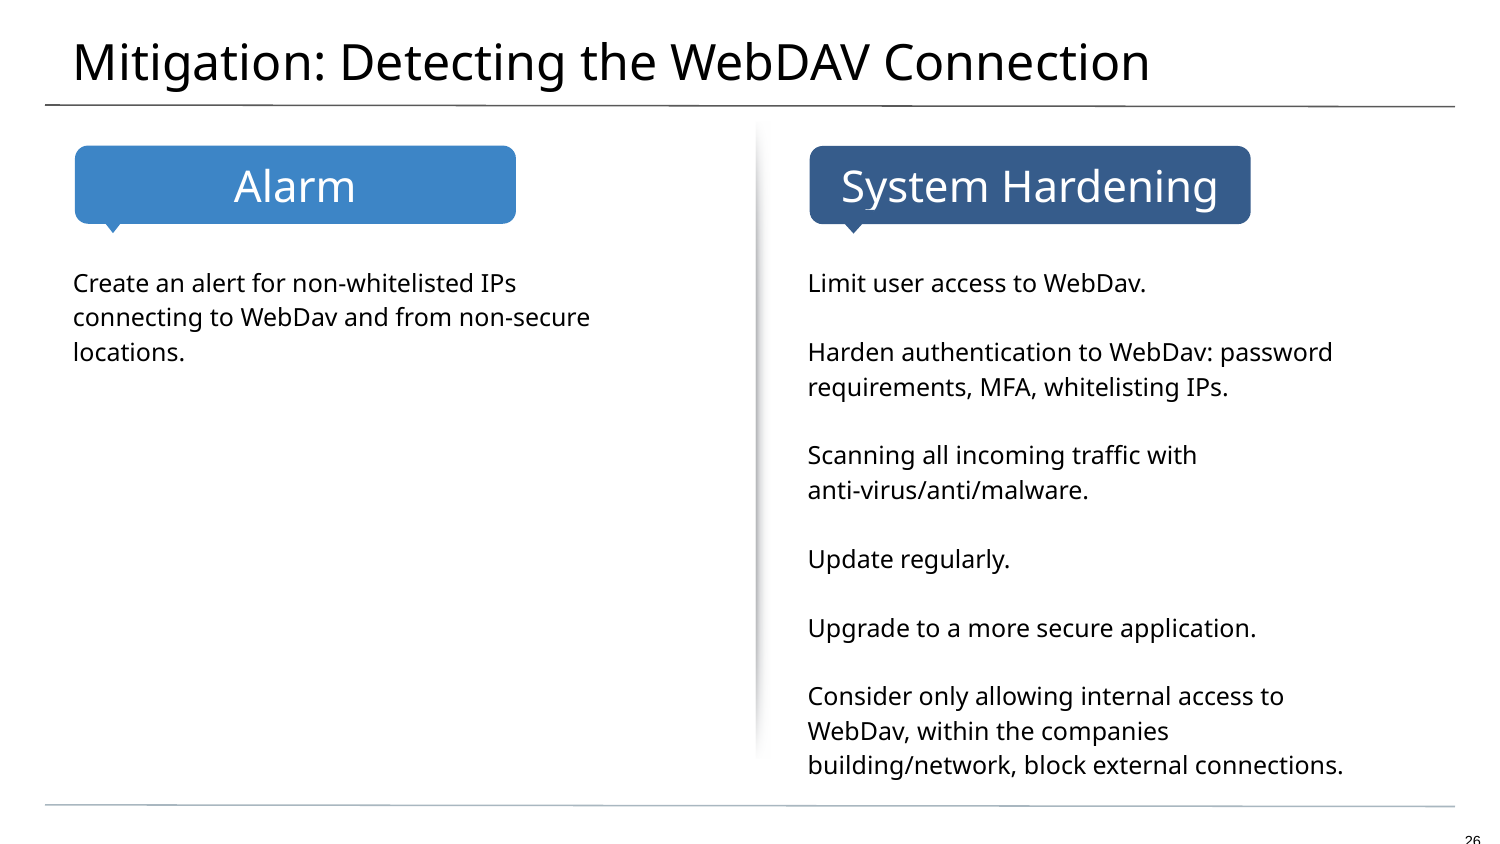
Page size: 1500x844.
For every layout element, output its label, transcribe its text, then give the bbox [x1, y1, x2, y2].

subtitle Create an alert for non-whitelisted IPs connecting to WebDav and from non-secure locations. [0, 262, 704, 805]
title Mitigation: Detecting the WebDAV Connection [0, 0, 1500, 88]
picture [703, 107, 839, 782]
subtitle Limit user access to WebDav. Harden authentication to WebDav: password requirements, MFA, whitelisting IPs. Scanning all incoming traffic with anti-virus/anti/malware. Update regularly. Upgrade to a more secure application. Consider only allowing internal access to WebDav, within the companies building/network, block external connections. [732, 263, 1438, 805]
subtitle 26 [0, 806, 1498, 844]
